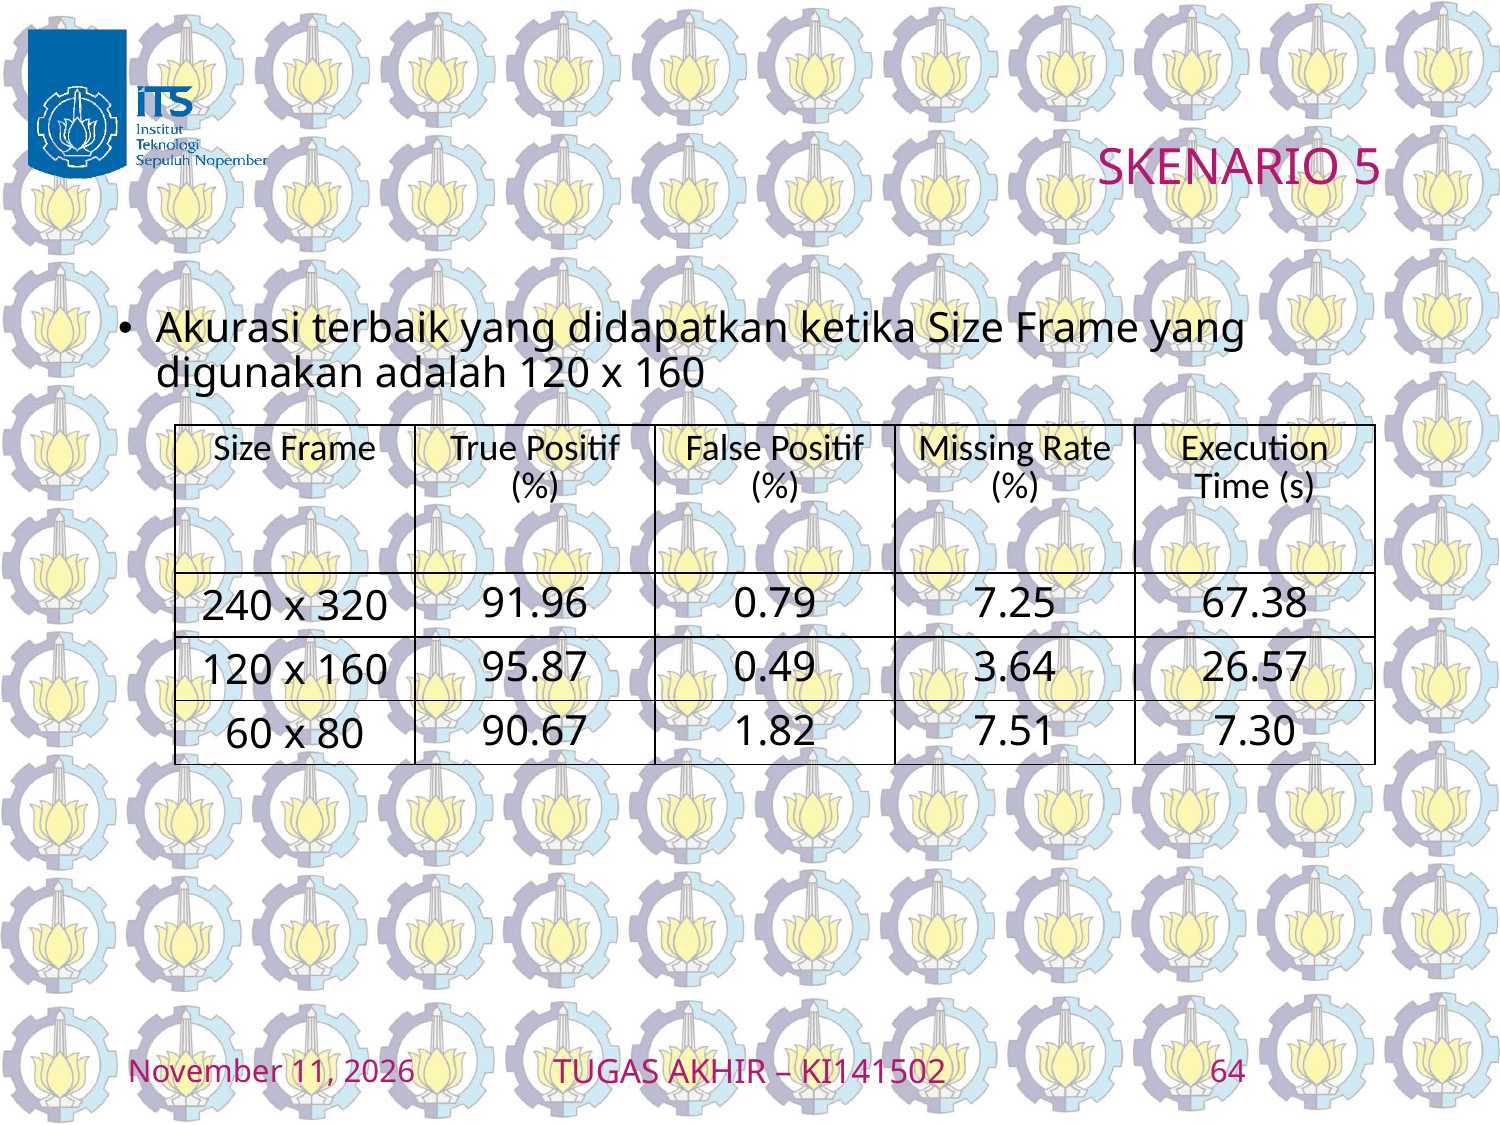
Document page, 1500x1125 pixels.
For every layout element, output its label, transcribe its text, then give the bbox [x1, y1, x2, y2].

table_cell 95.87 [416, 638, 654, 700]
footer TUGAS AKHIR – KI141502 [496, 1042, 1004, 1103]
table_cell 3.64 [896, 638, 1134, 700]
table_cell 26.57 [1136, 638, 1374, 700]
table_cell 60 x 80 [176, 701, 414, 764]
table_cell 120 x 160 [176, 638, 414, 700]
table_cell 67.38 [1136, 574, 1374, 636]
table_cell 1.82 [656, 701, 894, 764]
table_cell 0.49 [656, 638, 894, 700]
table_cell 0.79 [656, 574, 894, 636]
slide_number 64 [1059, 1042, 1397, 1103]
table_cell 91.96 [416, 574, 654, 636]
table_cell 90.67 [416, 701, 654, 764]
list Akurasi terbaik yang didapatkan ketika Size Frame yang digunakan adalah 120 x 160 [103, 299, 1397, 1014]
table_header False Positif (%) [656, 426, 894, 572]
table_cell 7.30 [1136, 701, 1374, 764]
table_cell 7.25 [896, 574, 1134, 636]
table_header Missing Rate (%) [896, 426, 1134, 572]
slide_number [103, 1042, 441, 1103]
table_cell 7.51 [896, 701, 1134, 764]
table_cell 240 x 320 [176, 574, 414, 636]
table_header Size Frame [176, 426, 414, 572]
table_header Execution Time (s) [1136, 426, 1374, 572]
table_header True Positif (%) [416, 426, 654, 572]
title SKENARIO 5 [103, 59, 1397, 278]
picture [0, 0, 1500, 1125]
